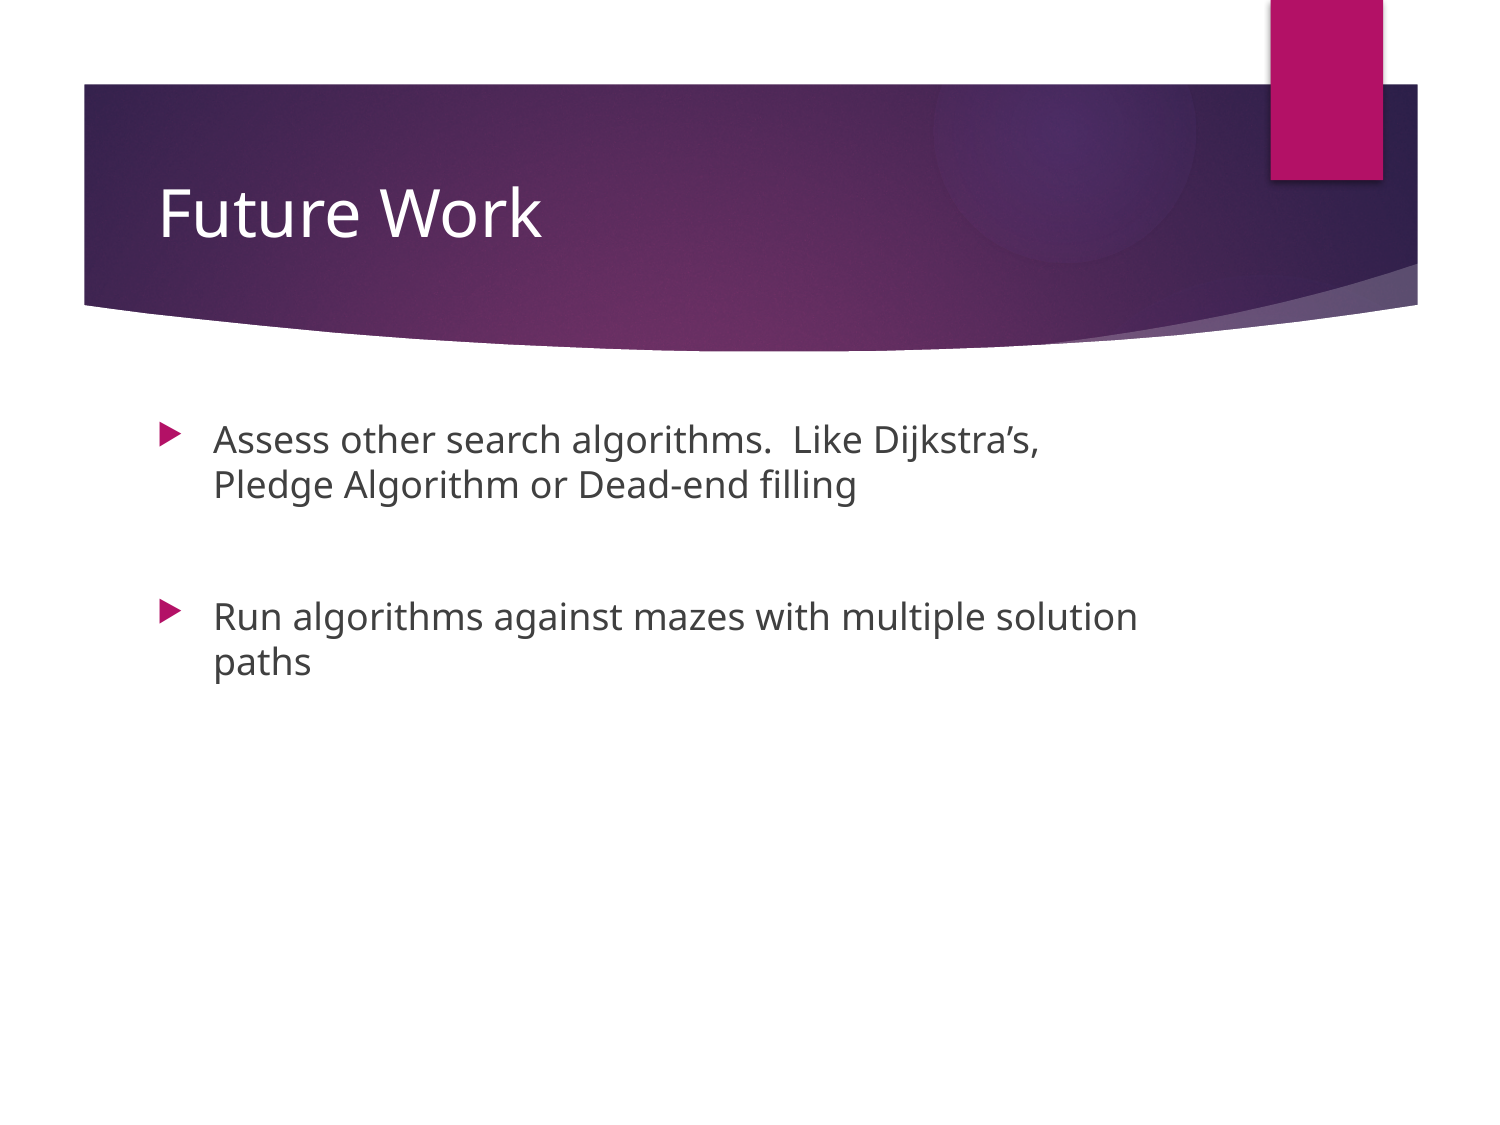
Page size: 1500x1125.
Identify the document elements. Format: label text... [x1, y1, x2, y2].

title Future Work [142, 152, 1183, 269]
list Assess other search algorithms. Like Dijkstra’s, Pledge Algorithm or Dead-end filling Run algorithms against mazes with multiple solution paths [141, 408, 1183, 988]
